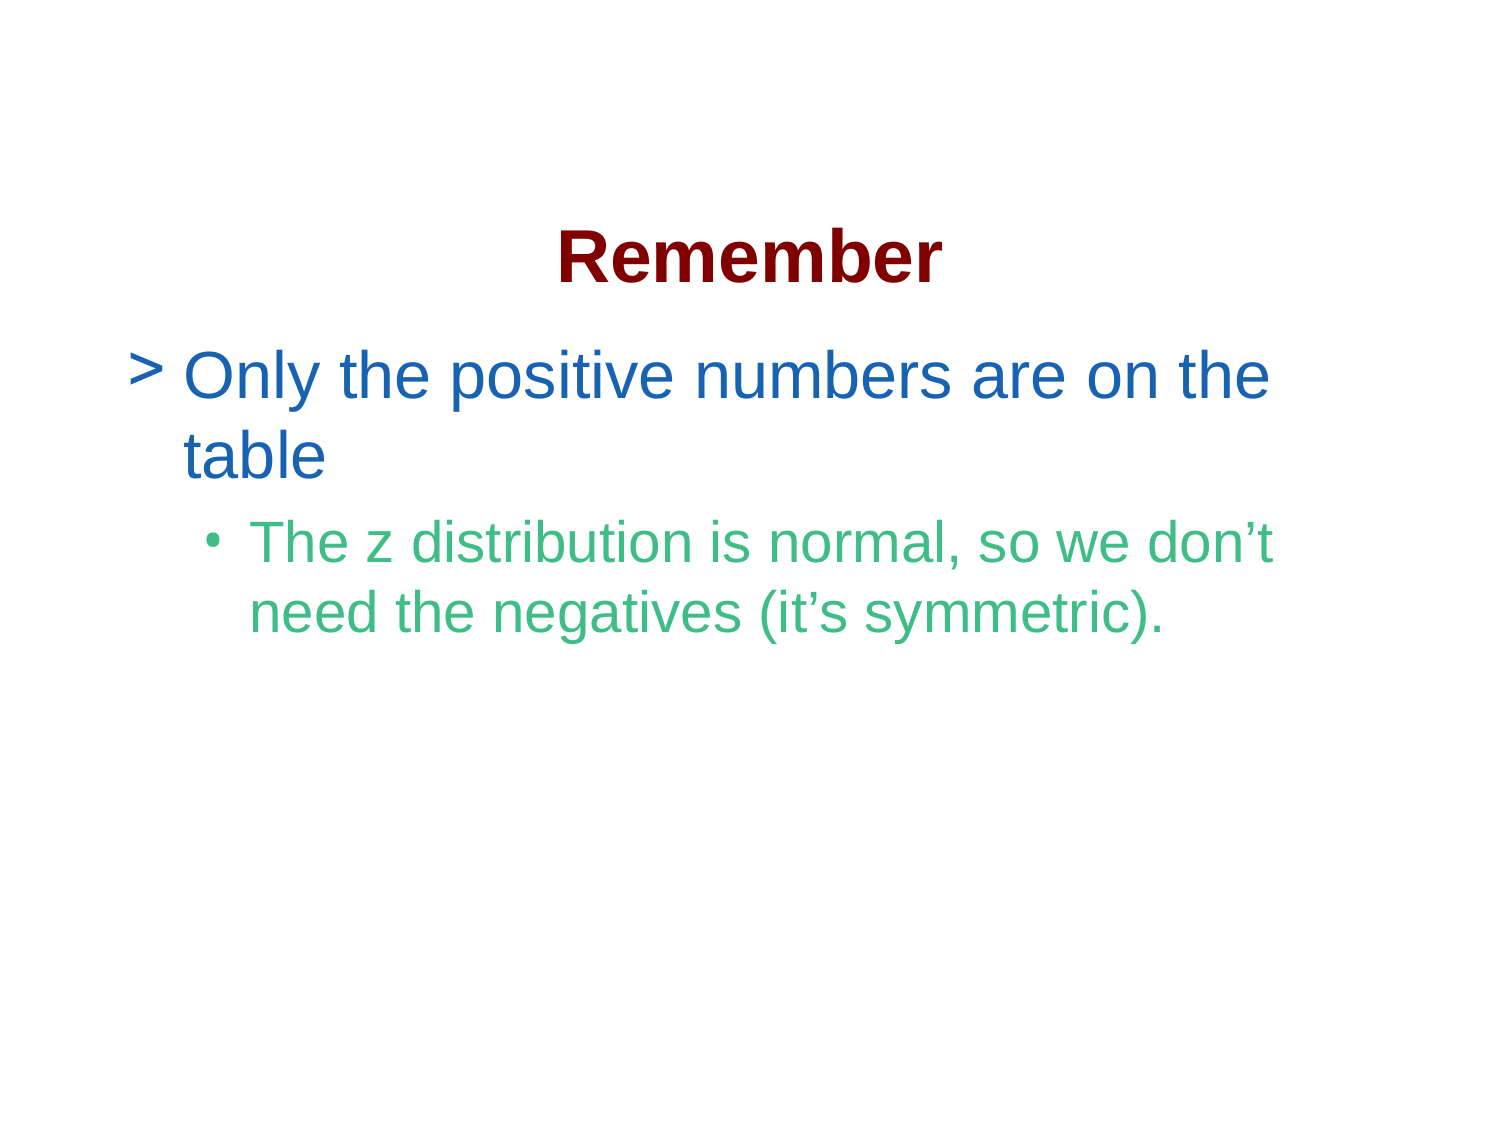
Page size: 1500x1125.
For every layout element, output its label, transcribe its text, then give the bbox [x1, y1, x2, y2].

list Only the positive numbers are on the table The z distribution is normal, so we don’t need the negatives (it’s symmetric). [112, 324, 1388, 1000]
title Remember [112, 200, 1388, 288]
